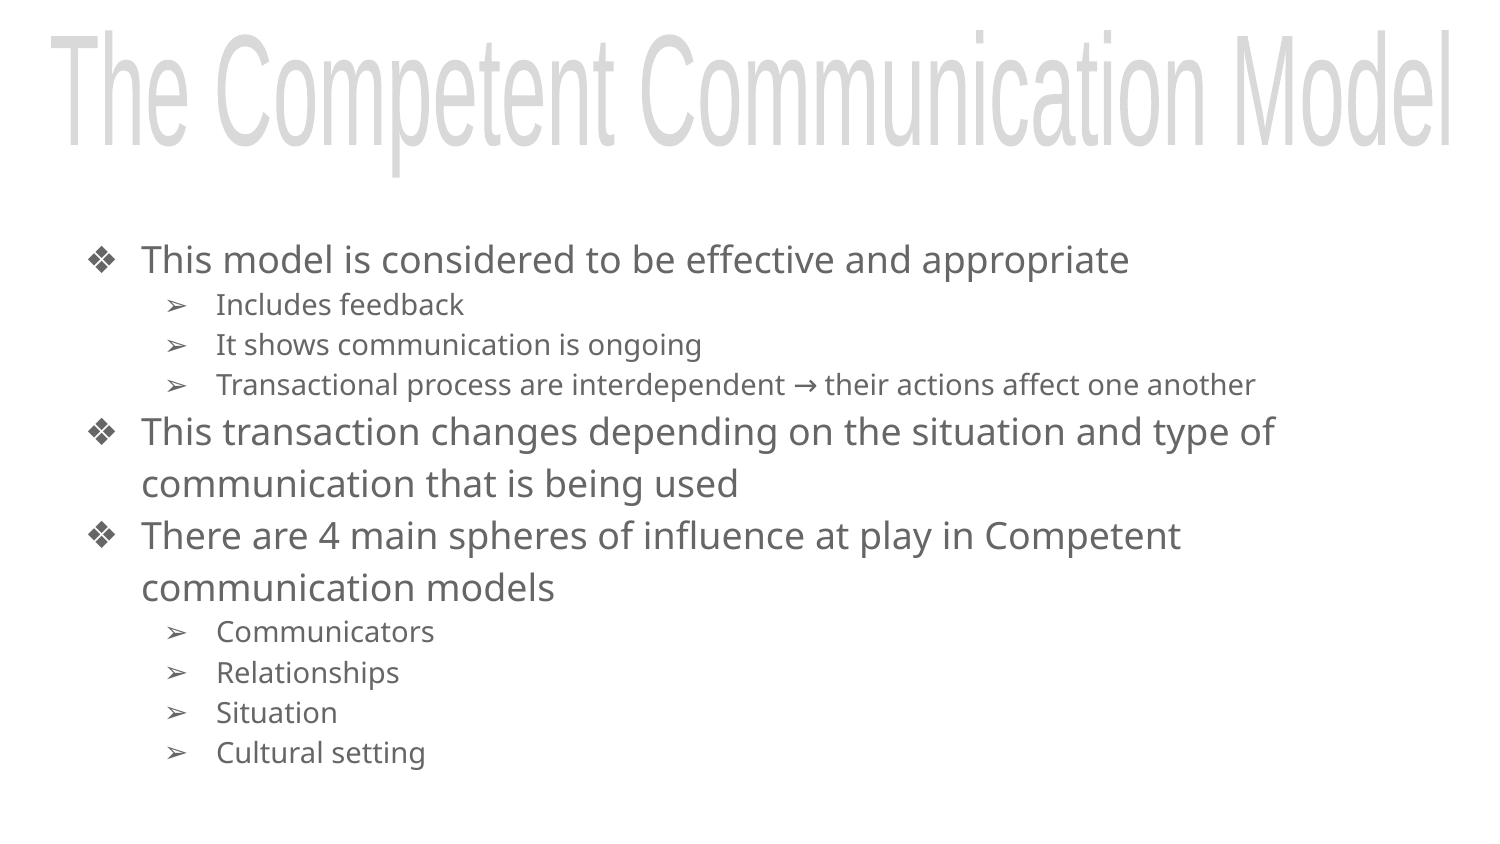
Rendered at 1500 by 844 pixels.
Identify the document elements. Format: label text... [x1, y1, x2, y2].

list This model is considered to be effective and appropriate Includes feedback It shows communication is ongoing Transactional process are interdependent → their actions affect one another This transaction changes depending on the situation and type of communication that is being used There are 4 main spheres of influence at play in Competent communication models Communicators Relationships Situation Cultural setting [51, 214, 1449, 795]
